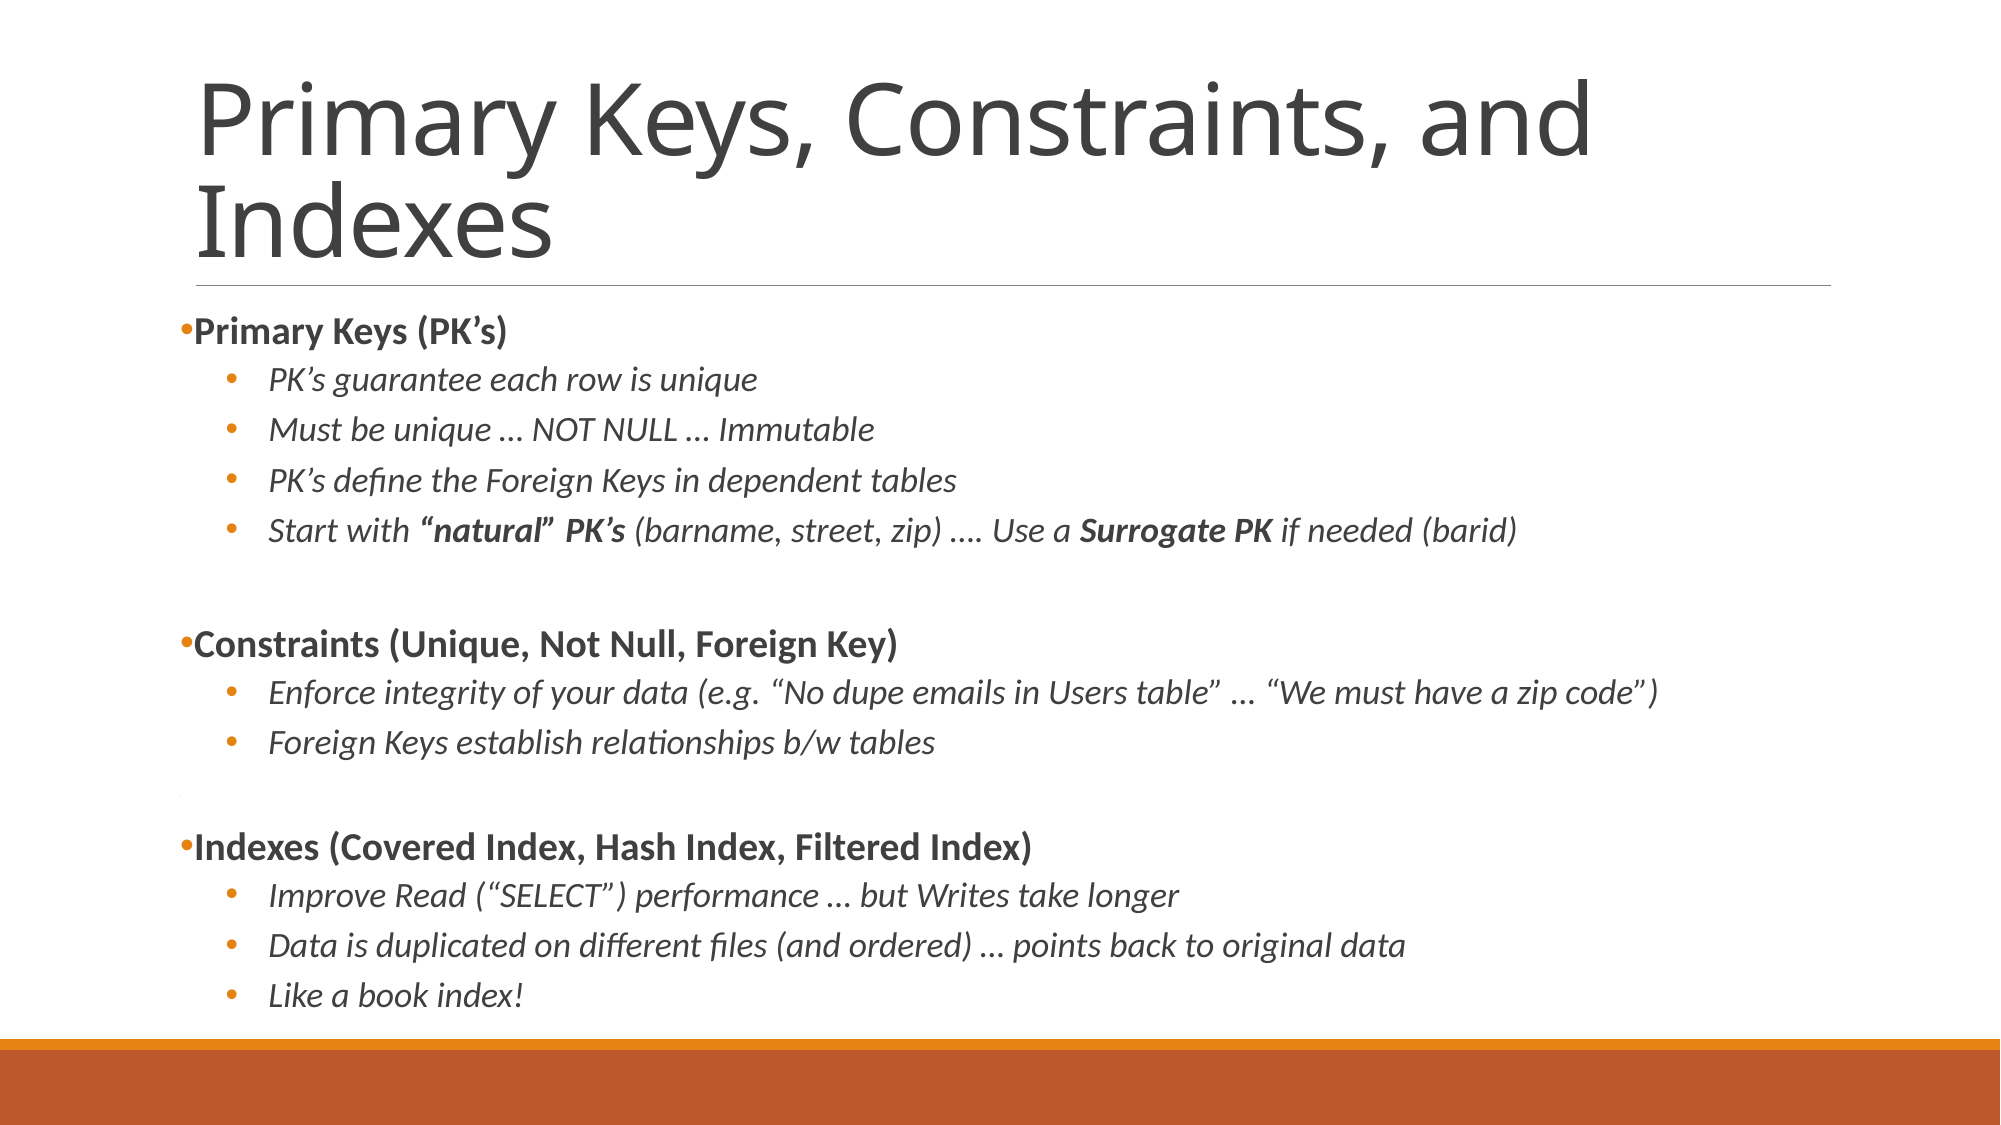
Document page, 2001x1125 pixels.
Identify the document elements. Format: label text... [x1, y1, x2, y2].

title Primary Keys, Constraints, and Indexes [180, 47, 1830, 285]
list Primary Keys (PK’s) PK’s guarantee each row is unique Must be unique … NOT NULL … Immutable PK’s define the Foreign Keys in dependent tables Start with “natural” PK’s (barname, street, zip) …. Use a Surrogate PK if needed (barid) Constraints (Unique, Not Null, Foreign Key) Enforce integrity of your data (e.g. “No dupe emails in Users table” … “We must have a zip code”) Foreign Keys establish relationships b/w tables . Indexes (Covered Index, Hash Index, Filtered Index) Improve Read (“SELECT”) performance … but Writes take longer Data is duplicated on different files (and ordered) … points back to original data Like a book index! [180, 302, 1830, 1025]
